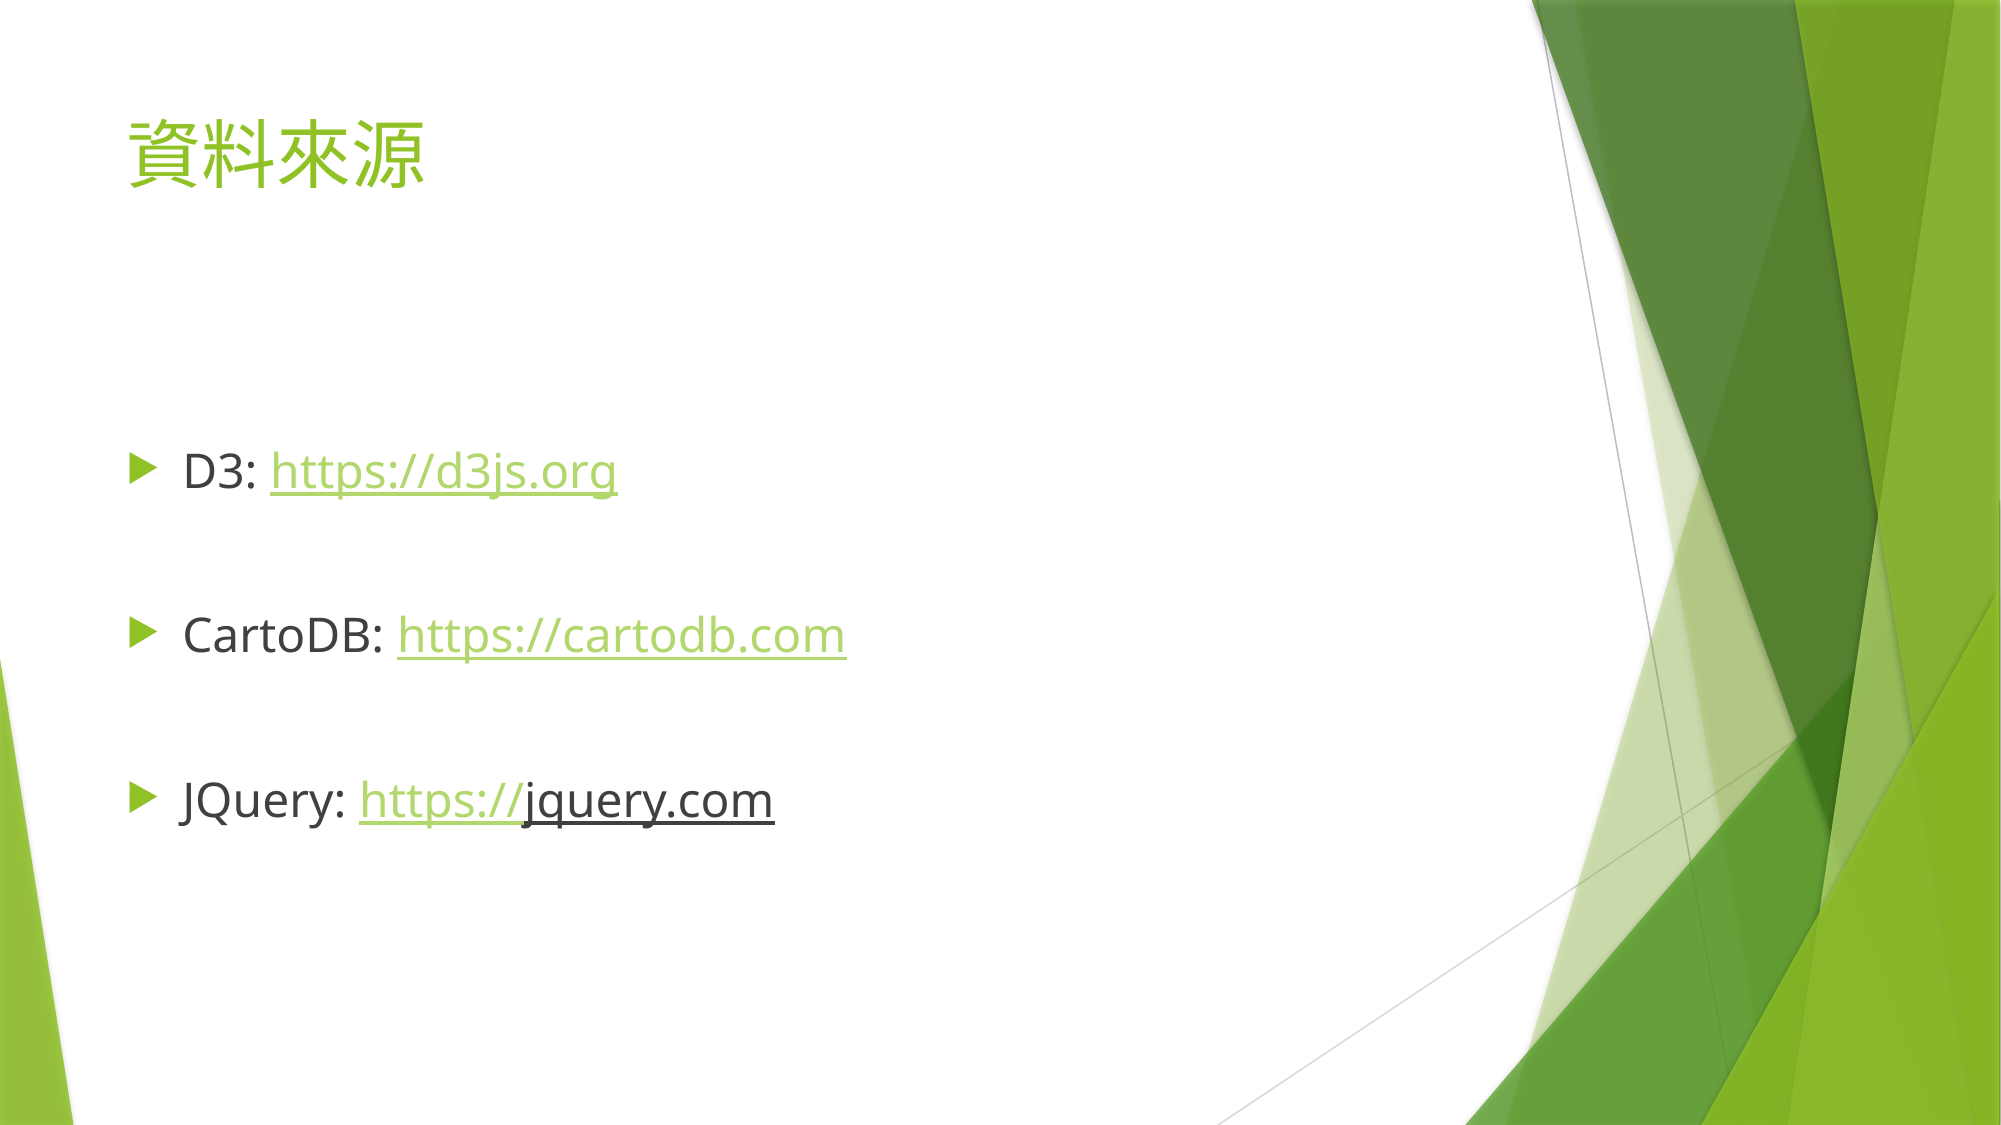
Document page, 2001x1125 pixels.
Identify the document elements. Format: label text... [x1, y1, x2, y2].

title 資料來源 [111, 99, 1522, 317]
list D3: https://d3js.org CartoDB: https://cartodb.com JQuery: https://jquery.com [111, 354, 1522, 992]
